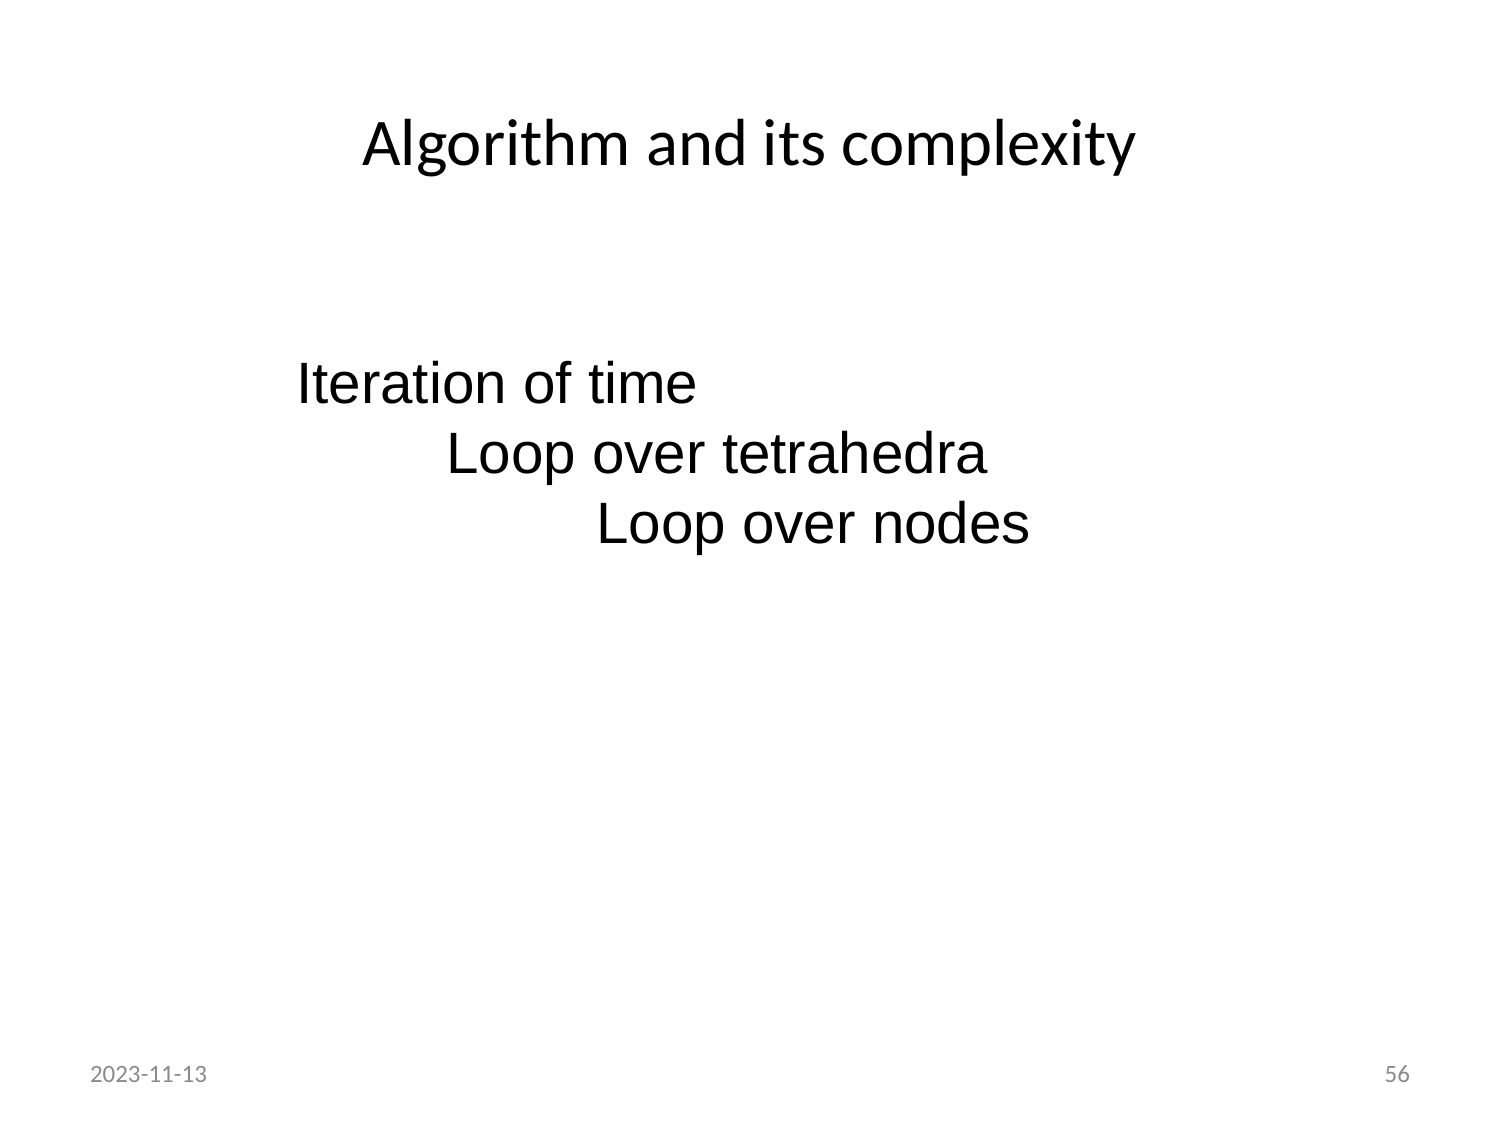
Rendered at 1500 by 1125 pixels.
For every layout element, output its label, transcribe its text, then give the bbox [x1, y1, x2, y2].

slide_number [75, 1042, 425, 1103]
text_box Iteration of time Loop over tetrahedra Loop over nodes [281, 338, 1047, 563]
slide_number 56 [1074, 1042, 1425, 1103]
title Algorithm and its complexity [74, 44, 1426, 233]
